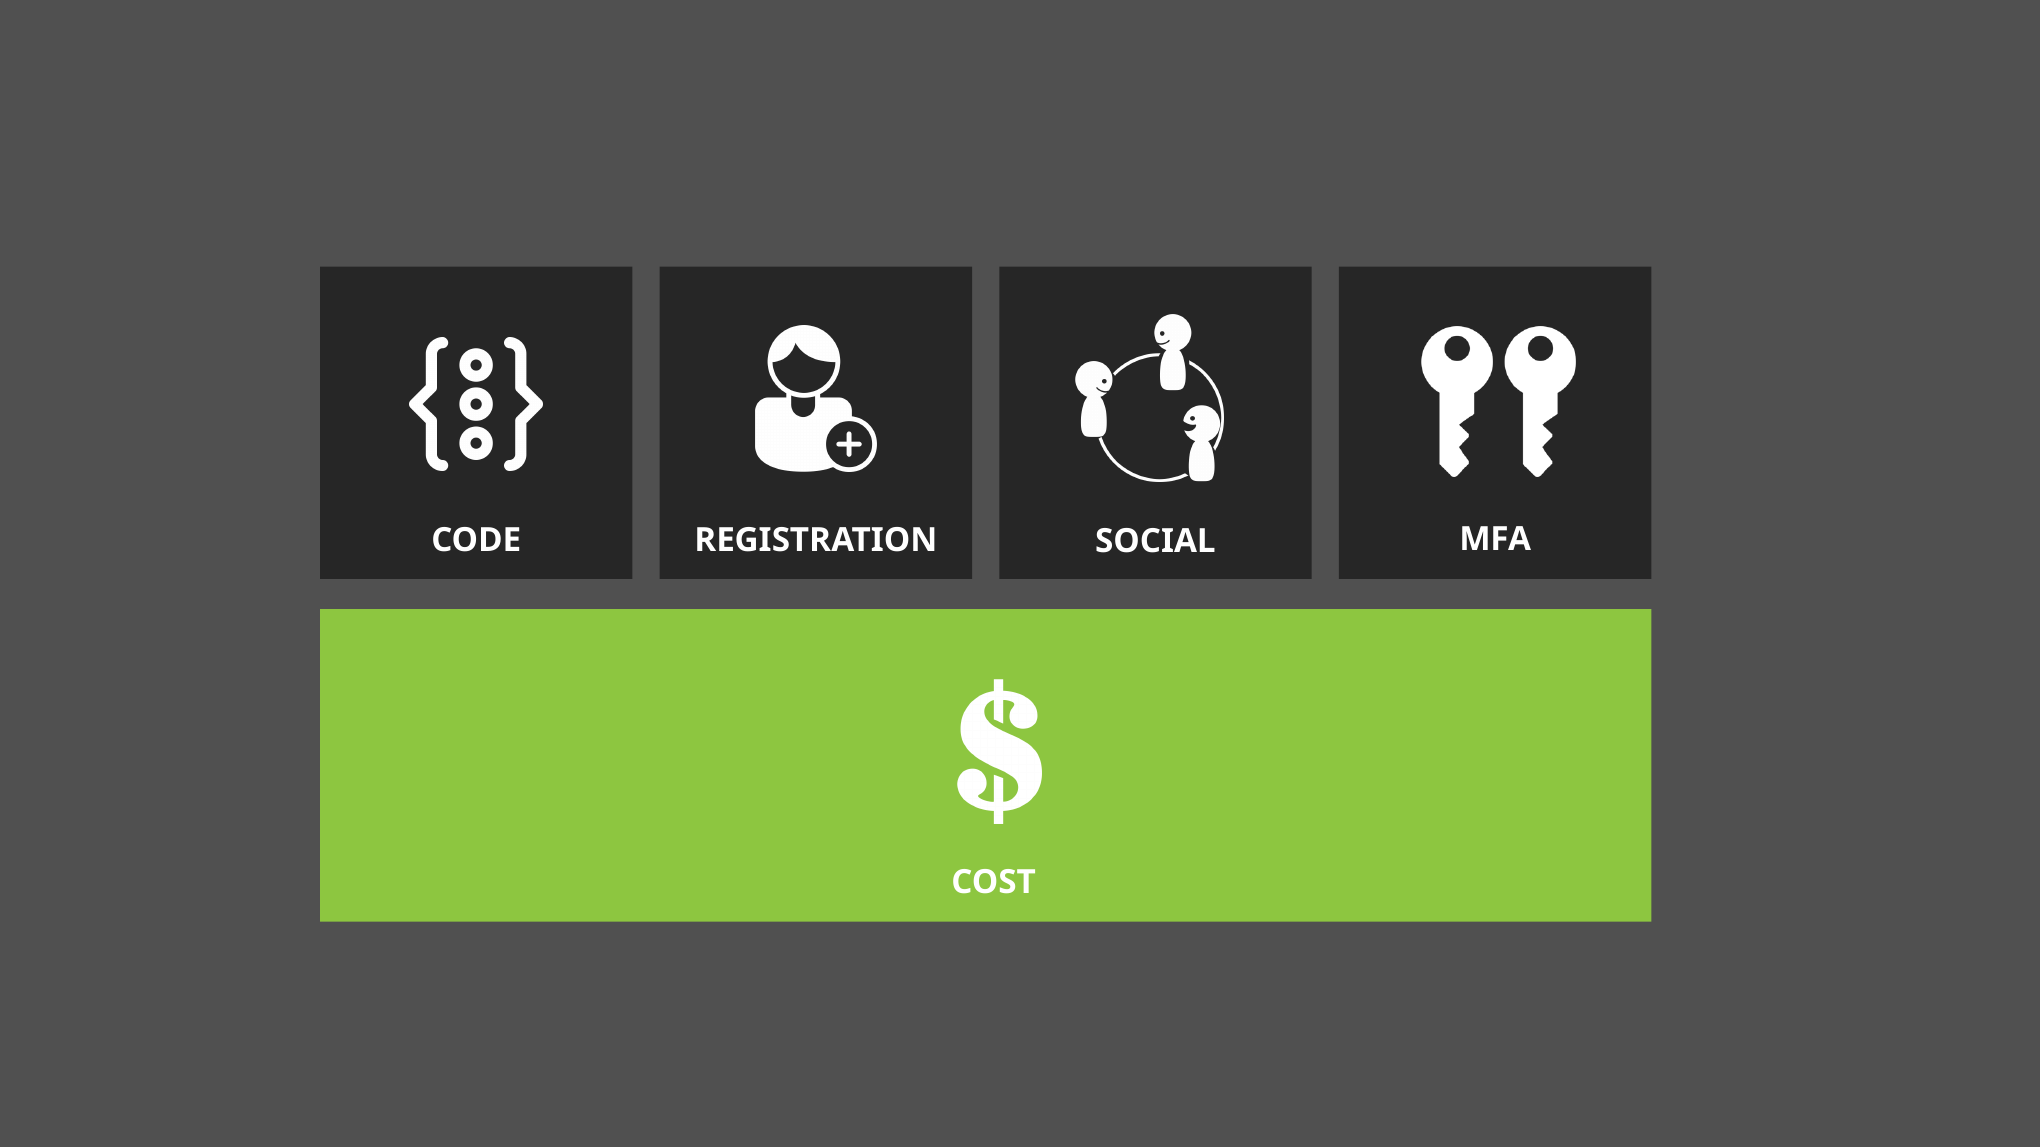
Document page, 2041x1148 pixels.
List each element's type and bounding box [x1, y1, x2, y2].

text_box [319, 266, 633, 580]
text_box [659, 266, 973, 580]
text_box [999, 266, 1312, 581]
text_box [319, 608, 1652, 922]
text_box [1338, 266, 1652, 580]
